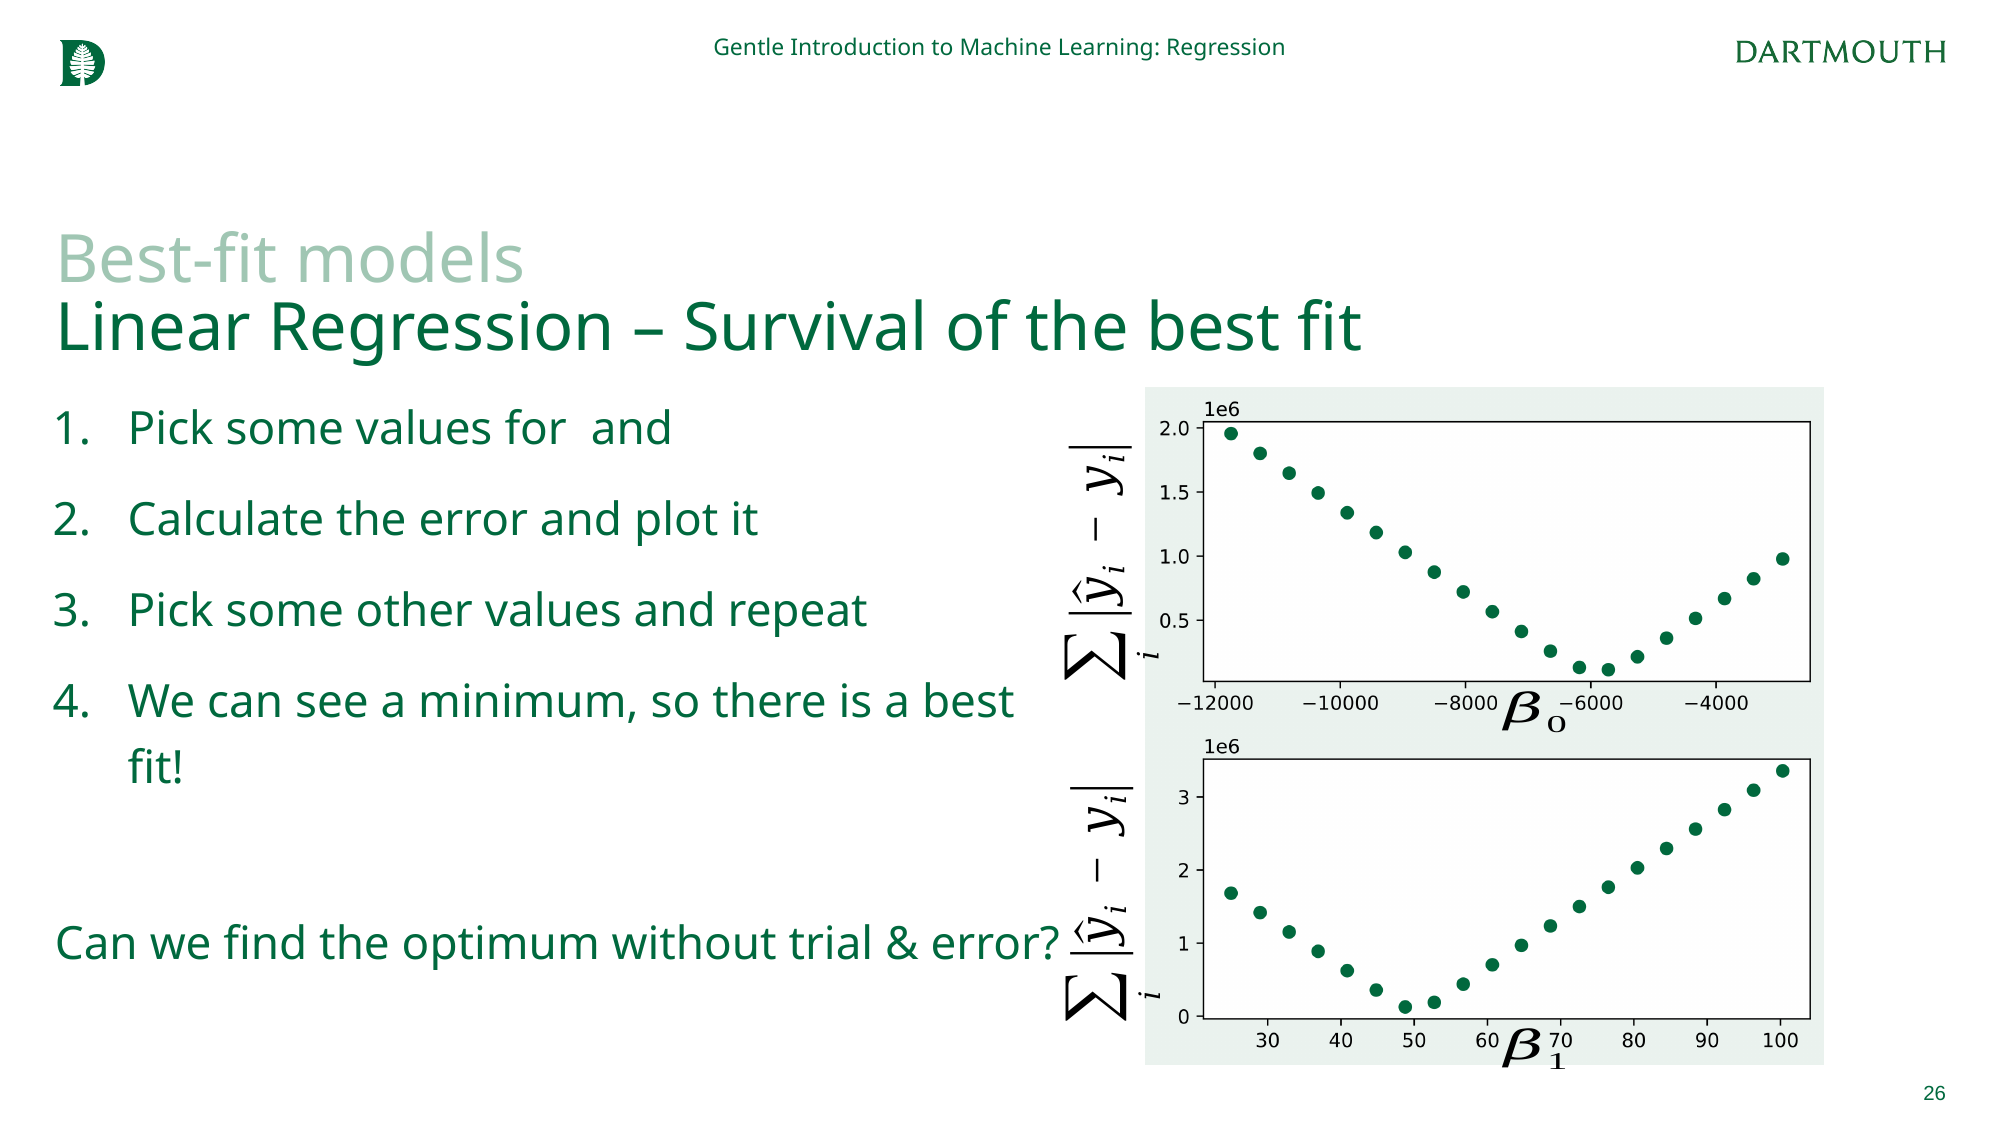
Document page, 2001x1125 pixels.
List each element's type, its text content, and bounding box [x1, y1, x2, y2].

title Best-fit models Linear Regression – Survival of the best fit [55, 228, 1950, 380]
picture [1735, 39, 1947, 64]
picture [60, 40, 105, 86]
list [1144, 387, 1825, 1066]
slide_number 26 [1860, 1074, 1947, 1111]
footer Gentle Introduction to Machine Learning: Regression [390, 30, 1610, 66]
